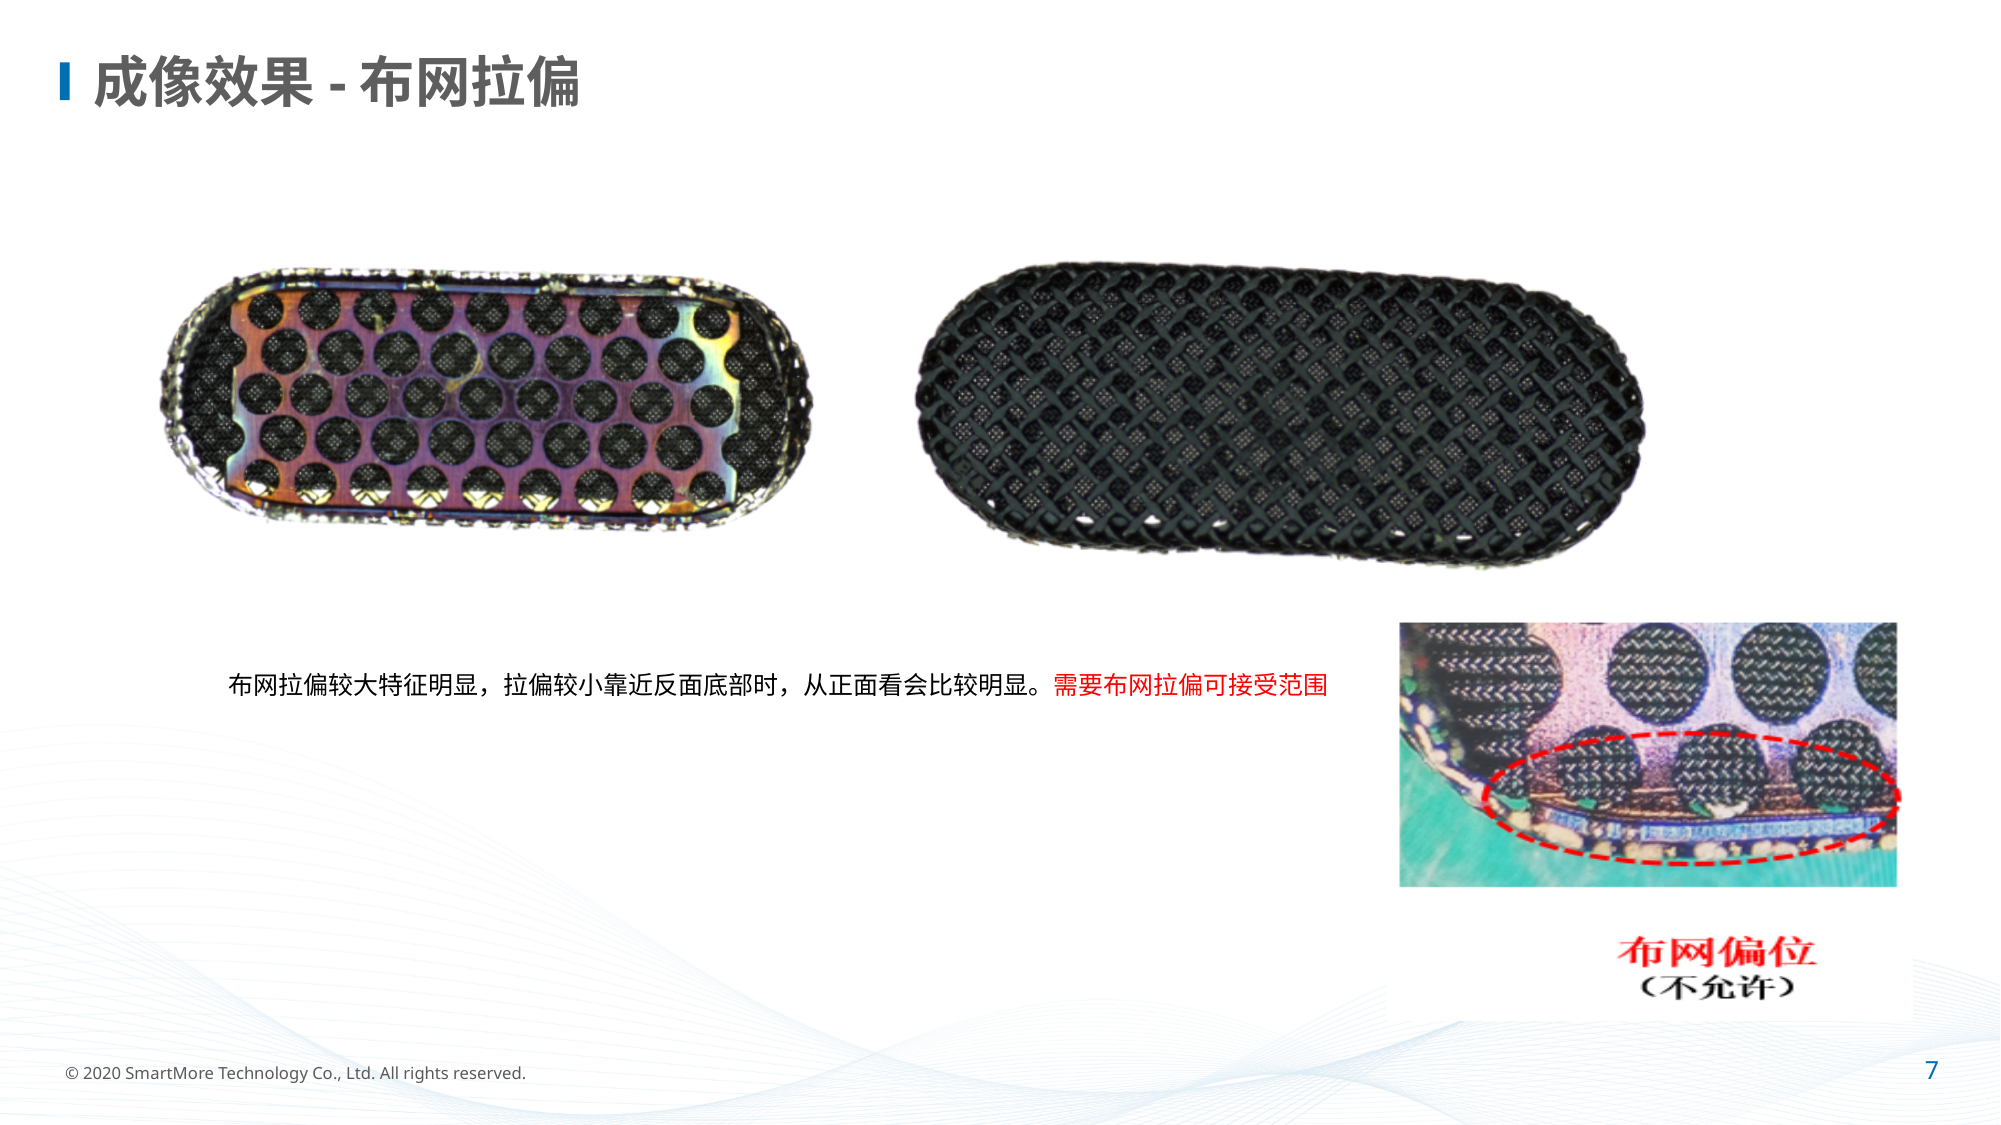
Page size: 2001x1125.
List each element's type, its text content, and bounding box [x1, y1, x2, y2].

text_box 布网拉偏较大特征明显，拉偏较小靠近反面底部时，从正面看会比较明显。需要布网拉偏可接受范围 [214, 652, 1344, 707]
picture [0, 0, 2001, 1125]
title 成像效果-布网拉偏 [78, 47, 1565, 115]
